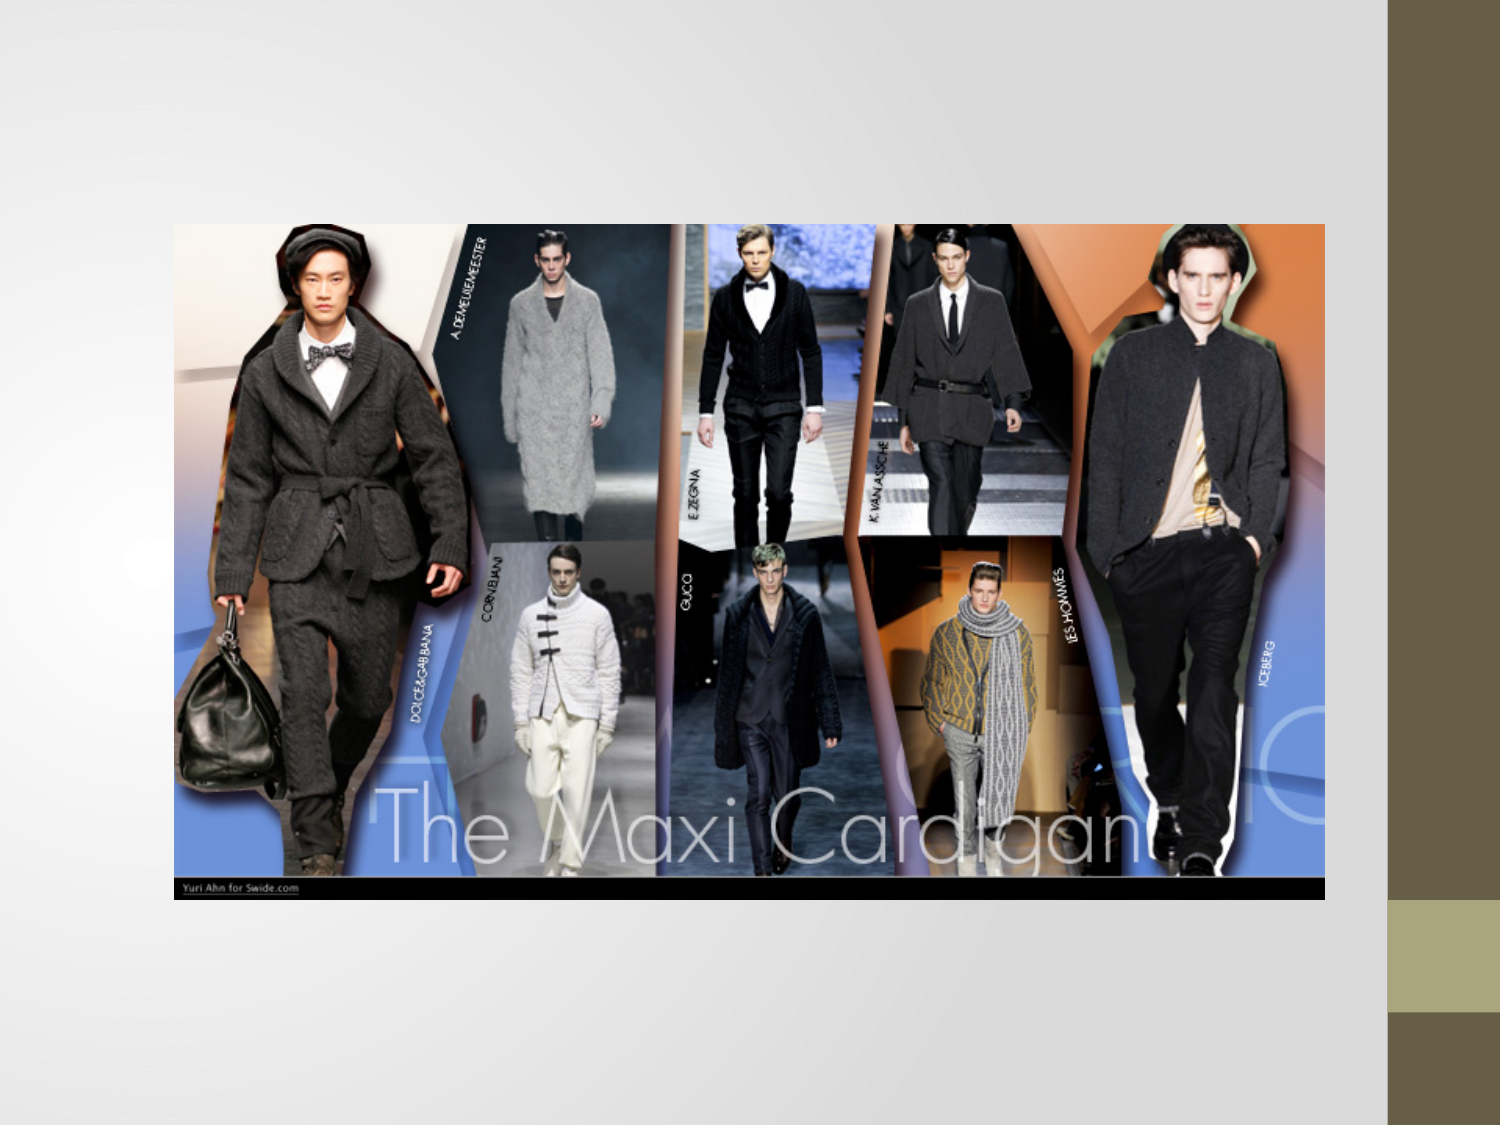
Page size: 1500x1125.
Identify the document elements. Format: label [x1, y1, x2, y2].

picture [174, 224, 1326, 901]
